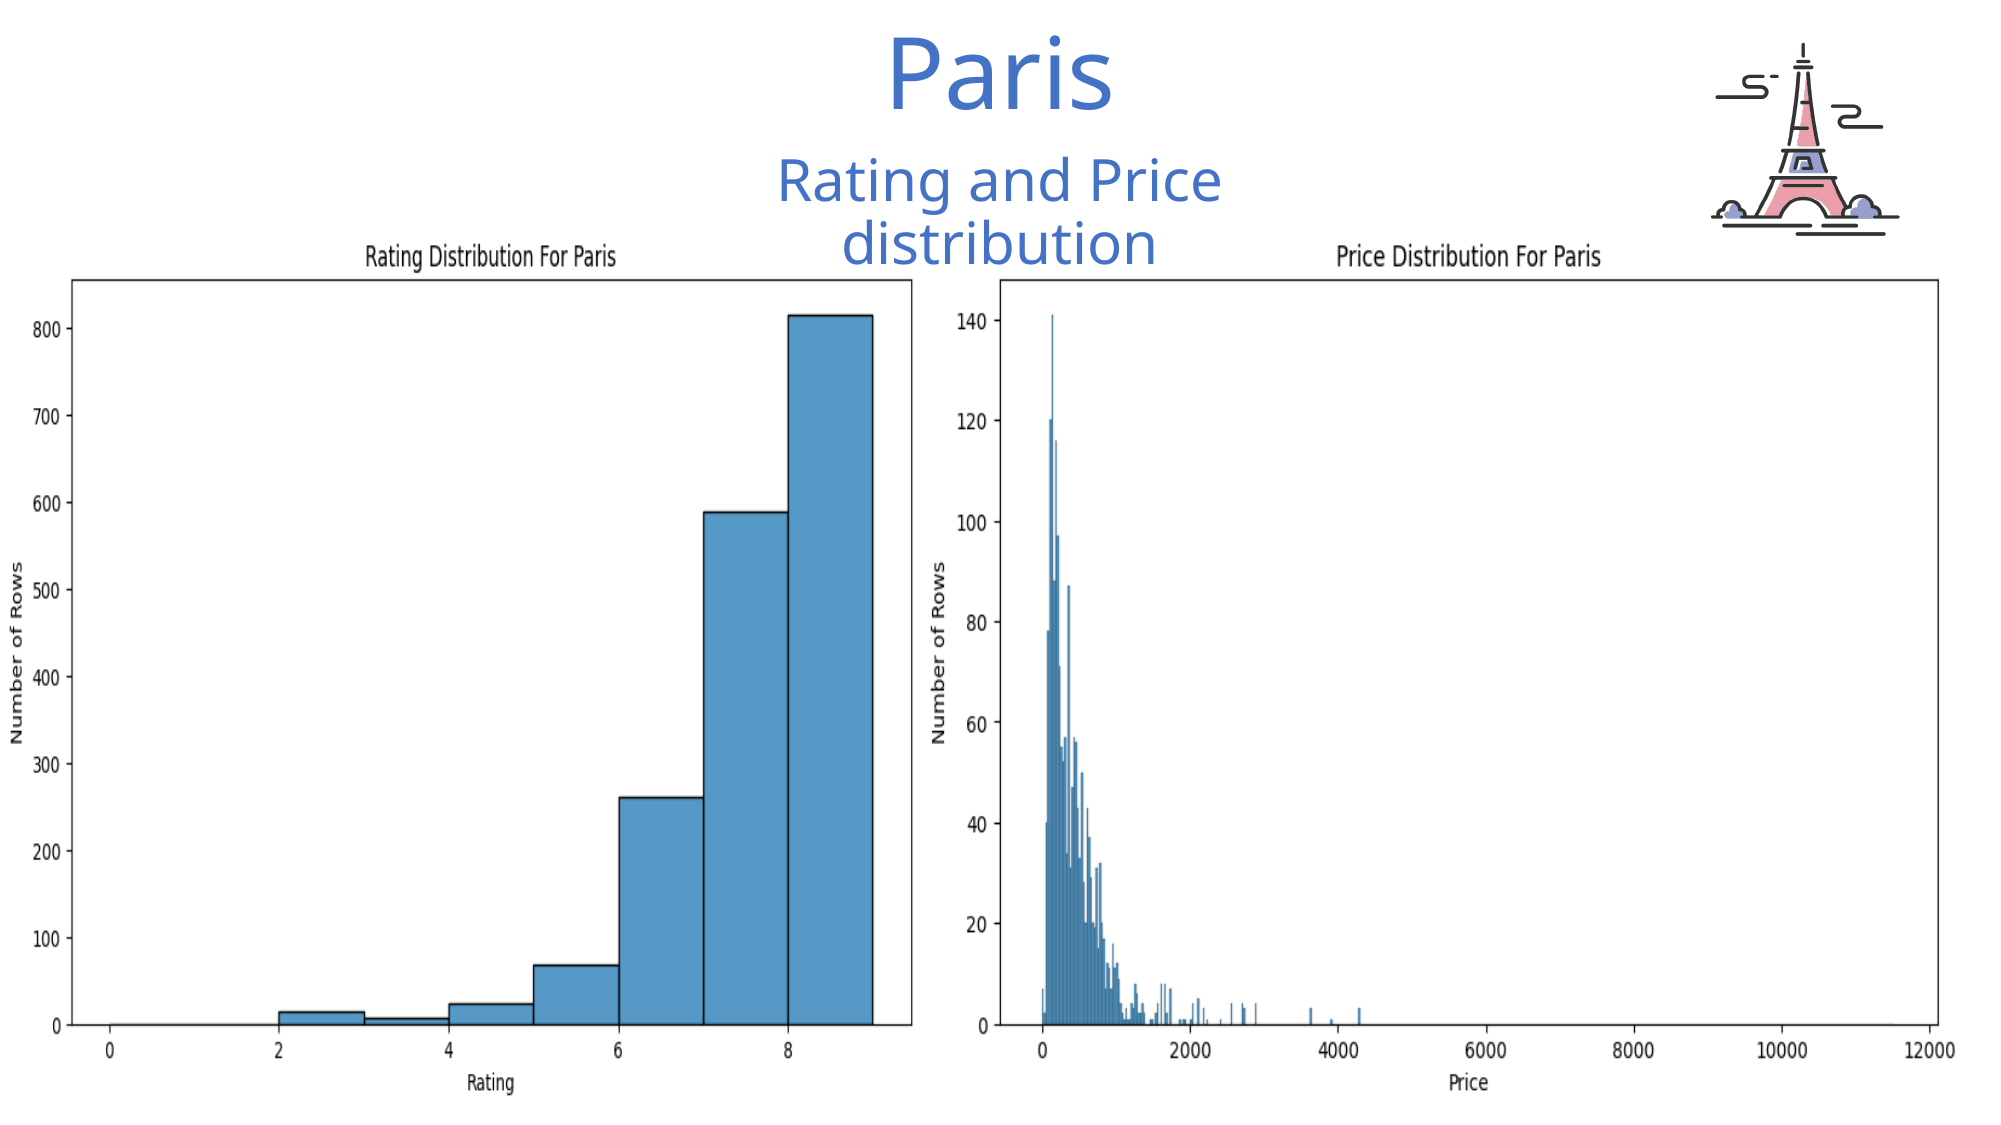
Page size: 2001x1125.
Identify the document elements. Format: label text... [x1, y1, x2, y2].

list Paris Rating and Price distribution [648, 15, 1352, 228]
picture [0, 15, 1968, 1110]
